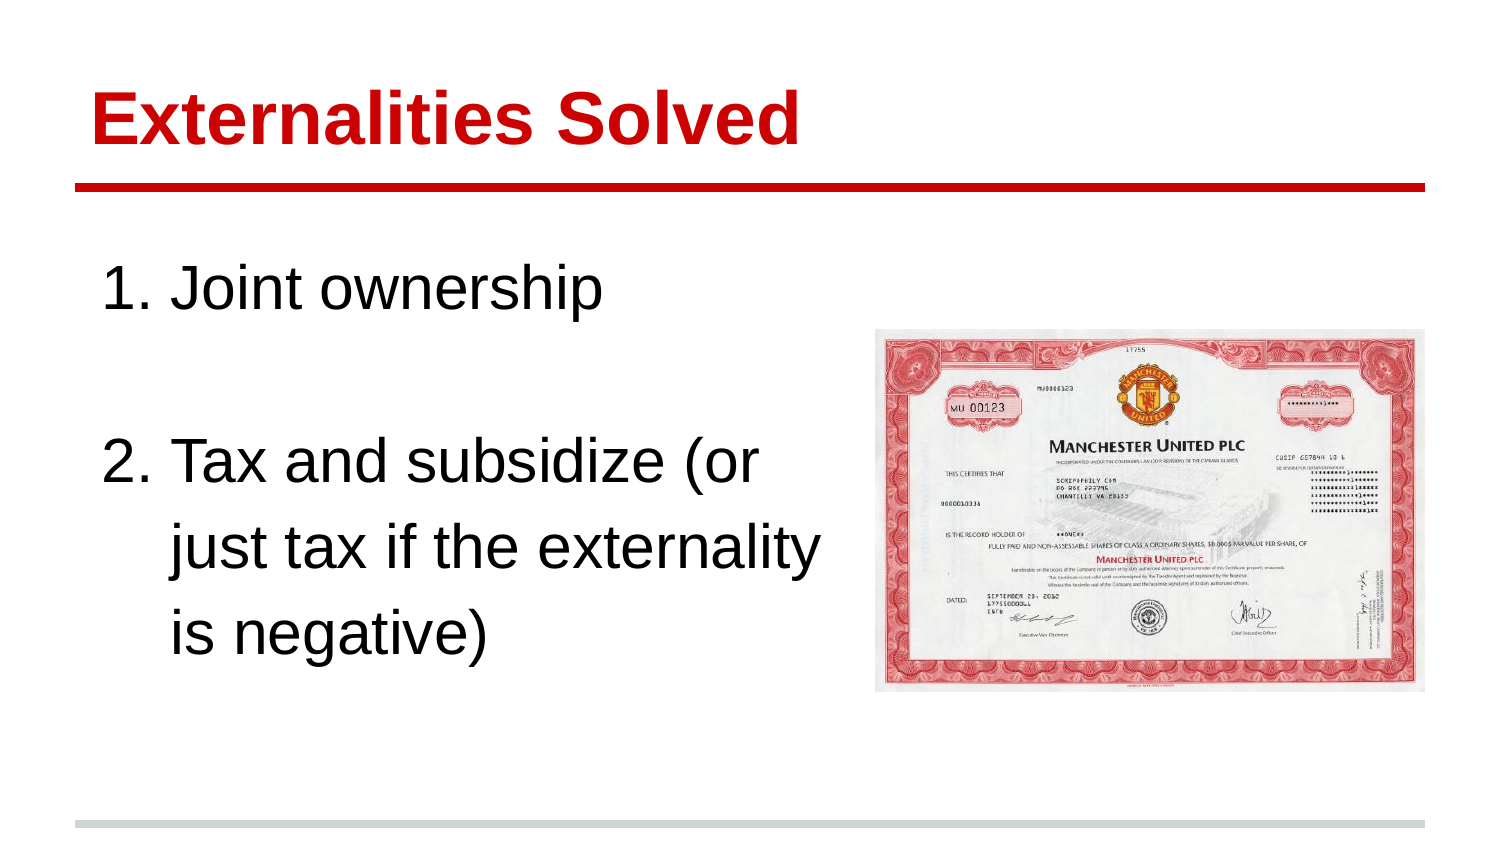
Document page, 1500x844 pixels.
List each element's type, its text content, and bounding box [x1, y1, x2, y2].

title Externalities Solved [75, 33, 1425, 175]
text_box Joint ownership Tax and subsidize (or just tax if the externality is negative) [80, 221, 876, 801]
picture [874, 329, 1426, 692]
